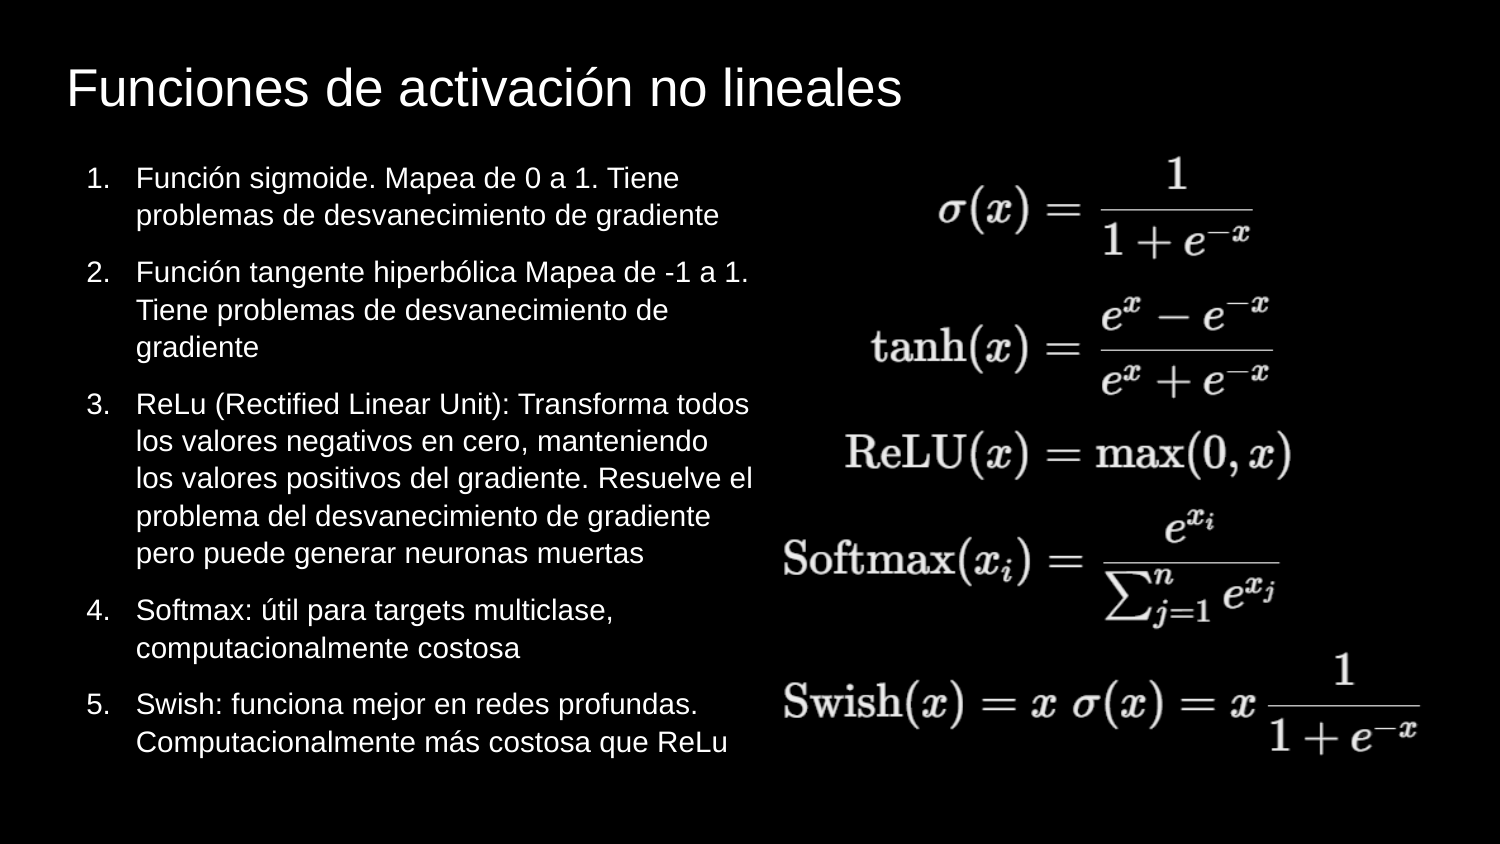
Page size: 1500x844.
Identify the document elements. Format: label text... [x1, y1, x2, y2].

list Función sigmoide. Mapea de 0 a 1. Tiene problemas de desvanecimiento de gradiente Función tangente hiperbólica Mapea de -1 a 1. Tiene problemas de desvanecimiento de gradiente ReLu (Rectified Linear Unit): Transforma todos los valores negativos en cero, manteniendo los valores positivos del gradiente. Resuelve el problema del desvanecimiento de gradiente pero puede generar neuronas muertas Softmax: útil para targets multiclase, computacionalmente costosa Swish: funciona mejor en redes profundas. Computacionalmente más costosa que ReLu [51, 141, 769, 813]
title Funciones de activación no lineales [51, 38, 1449, 133]
picture [768, 141, 1477, 767]
